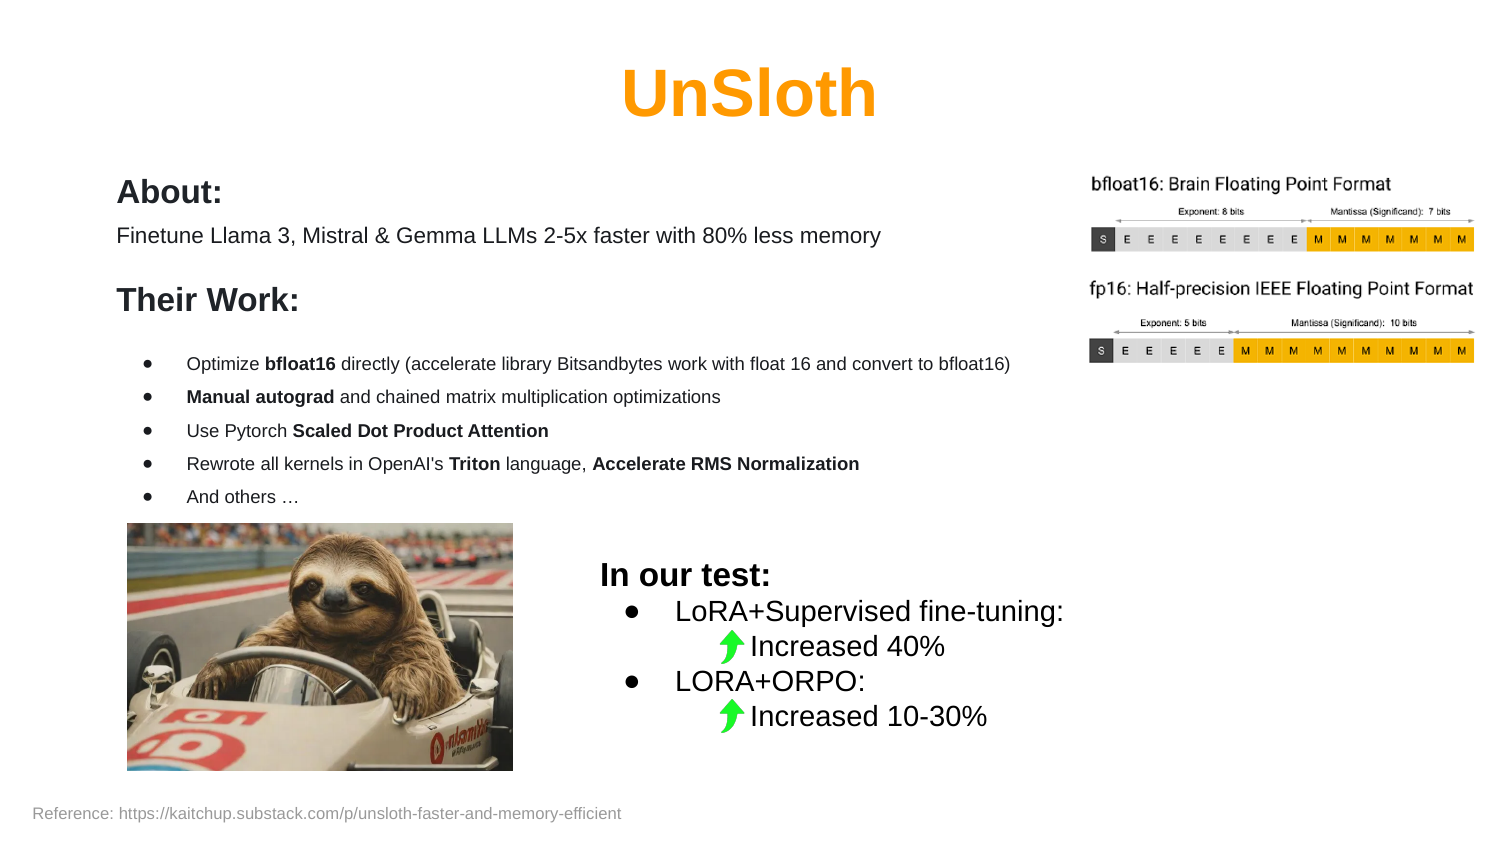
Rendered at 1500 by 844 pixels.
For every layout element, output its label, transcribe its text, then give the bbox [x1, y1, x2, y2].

title UnSloth [51, 33, 1449, 149]
picture [126, 523, 514, 771]
picture [1084, 170, 1485, 260]
list About: Finetune Llama 3, Mistral & Gemma LLMs 2-5x faster with 80% less memory Their Work: Optimize bfloat16 directly (accelerate library Bitsandbytes work with float 16 and convert to bfloat16) Manual autograd and chained matrix multiplication optimizations Use Pytorch Scaled Dot Product Attention Rewrote all kernels in OpenAI's Triton language, Accelerate RMS Normalization And others … [101, 148, 1399, 524]
text_box Reference: https://kaitchup.substack.com/p/unsloth-faster-and-memory-efficient [17, 793, 1216, 834]
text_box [585, 537, 1458, 802]
picture [1072, 268, 1500, 375]
